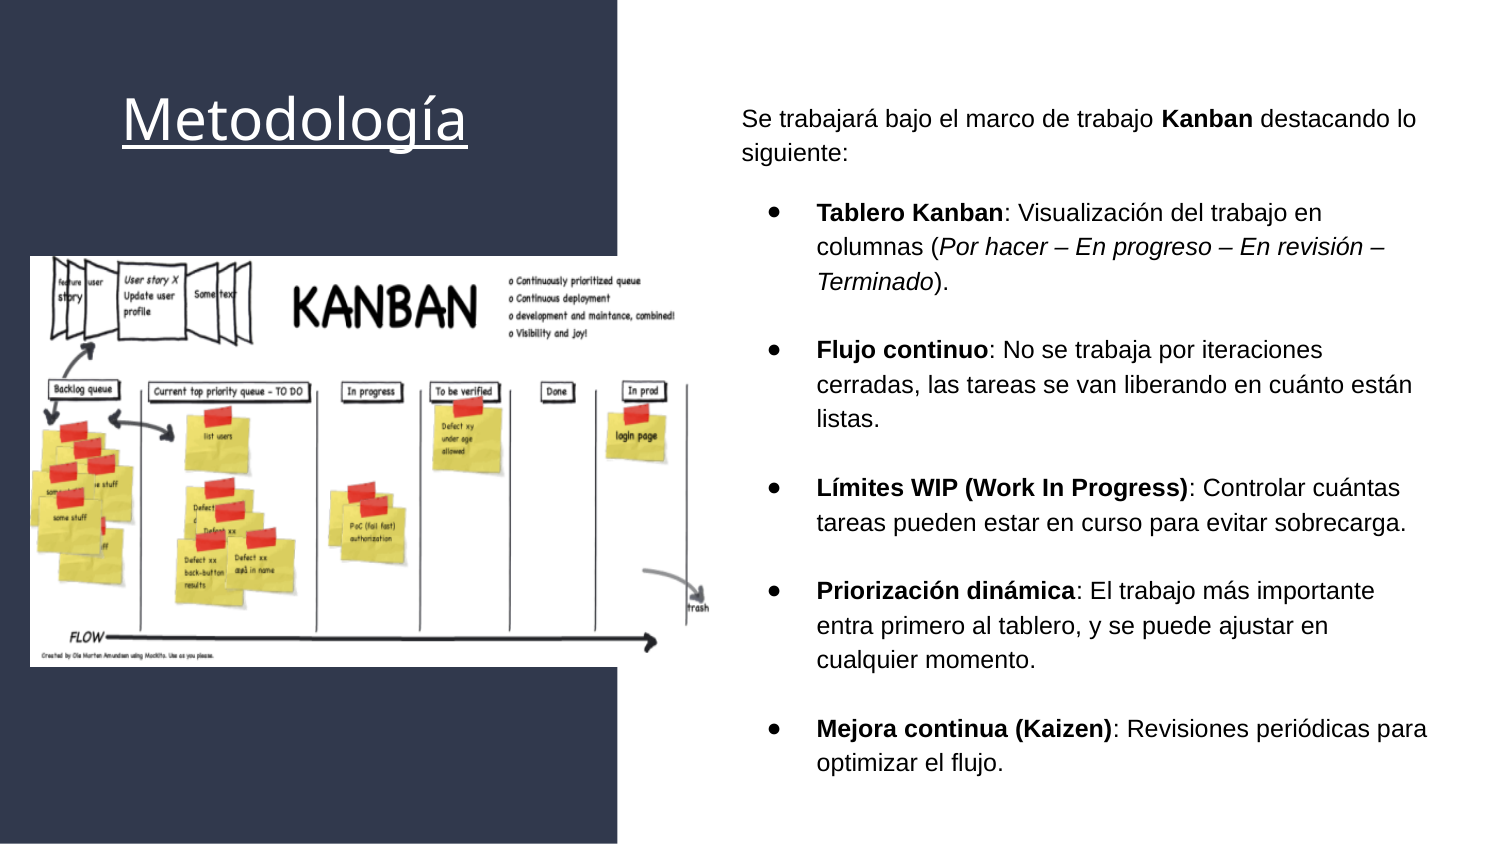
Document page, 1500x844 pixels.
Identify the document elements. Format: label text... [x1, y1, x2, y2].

picture [30, 256, 712, 667]
text_box Se trabajará bajo el marco de trabajo Kanban destacando lo siguiente: Tablero Kanban: Visualización del trabajo en columnas (Por hacer – En progreso – En revisión – Terminado). Flujo continuo: No se trabaja por iteraciones cerradas, las tareas se van liberando en cuánto están listas. Límites WIP (Work In Progress): Controlar cuántas tareas pueden estar en curso para evitar sobrecarga. Priorización dinámica: El trabajo más importante entra primero al tablero, y se puede ajustar en cualquier momento. Mejora continua (Kaizen): Revisiones periódicas para optimizar el flujo. [726, 82, 1446, 671]
title Metodología [106, 67, 493, 169]
